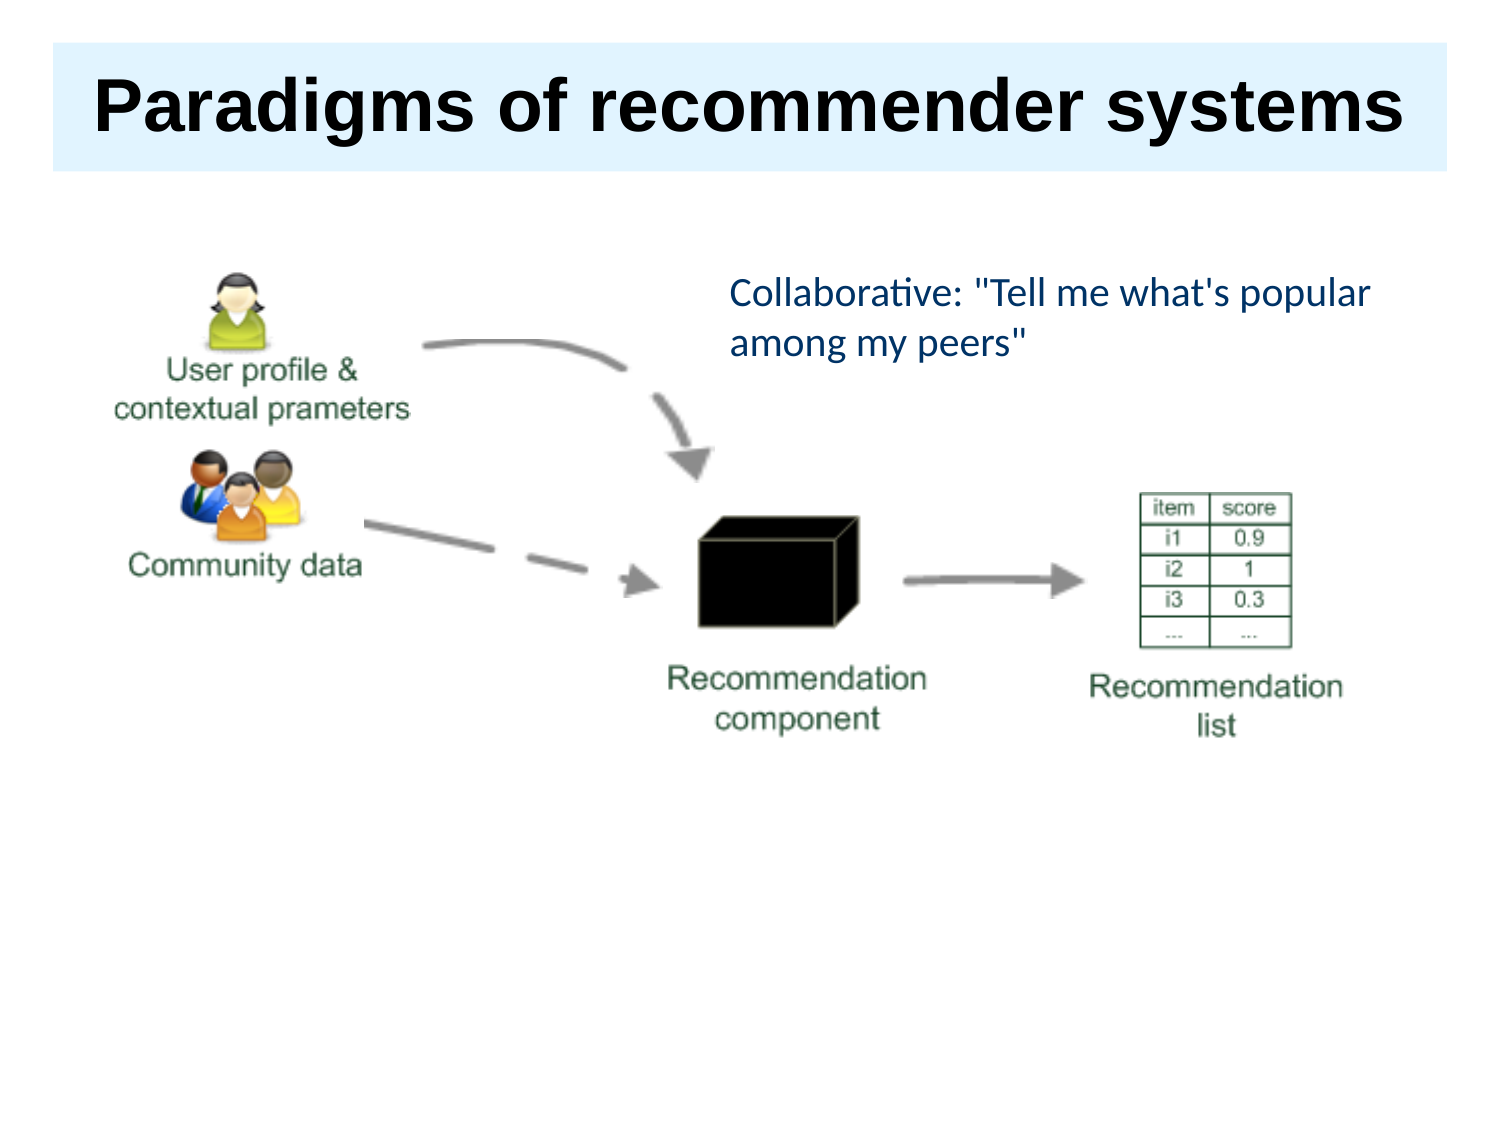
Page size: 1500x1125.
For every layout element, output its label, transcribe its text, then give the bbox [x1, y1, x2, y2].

text_box Collaborative: "Tell me what's popular among my peers" [714, 257, 1465, 373]
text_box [114, 269, 715, 483]
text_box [667, 491, 1355, 747]
title Paradigms of recommender systems [53, 42, 1447, 172]
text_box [128, 446, 663, 598]
